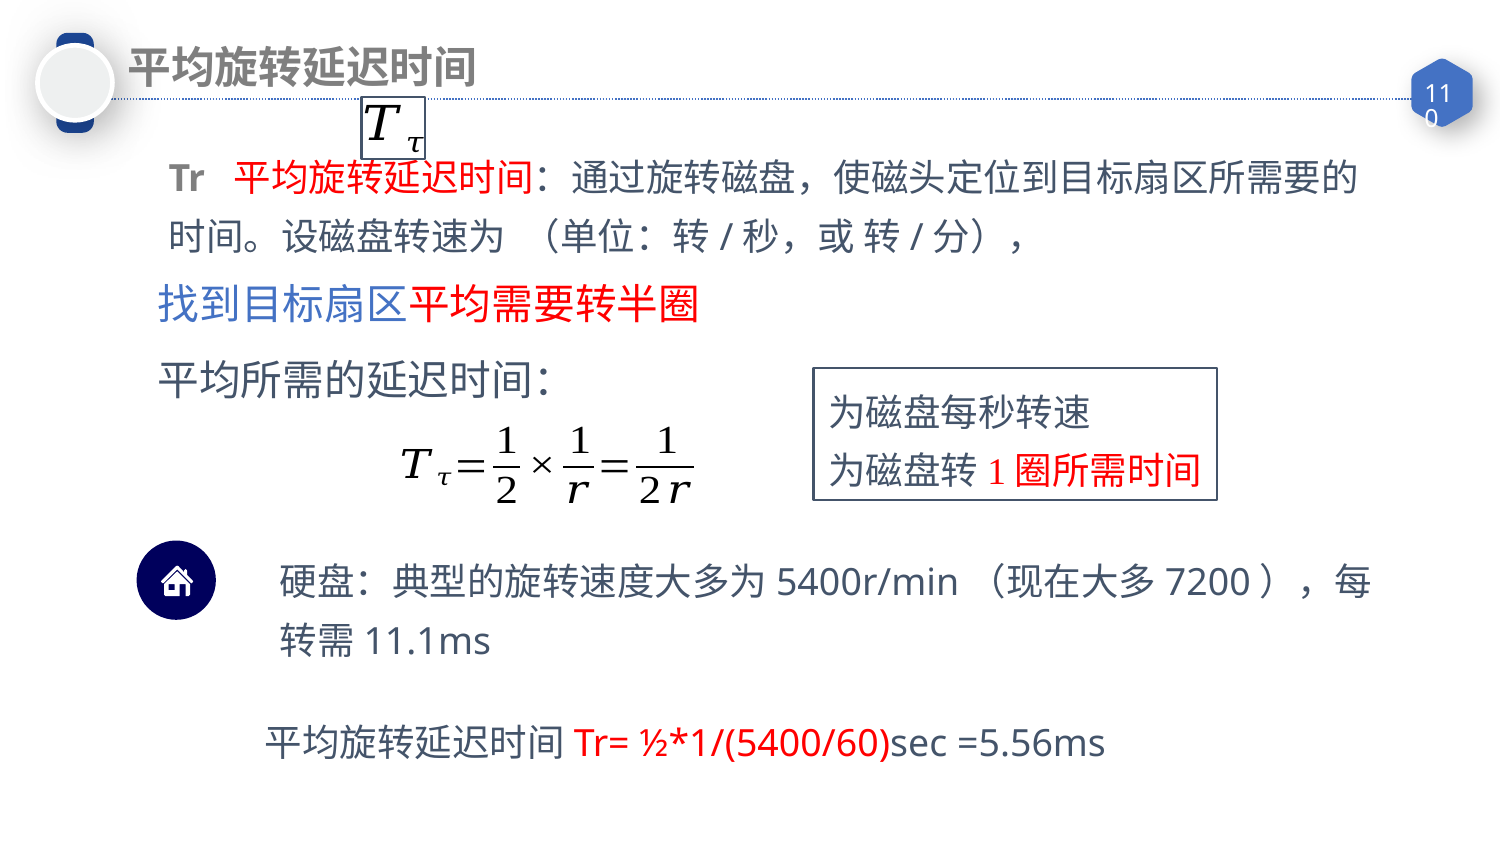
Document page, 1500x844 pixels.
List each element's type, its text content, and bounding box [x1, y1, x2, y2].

text_box 硬盘：典型的旋转速度大多为5400r/min（现在大多7200），每转需11.1ms [193, 541, 1400, 664]
text_box Tr 平均旋转延迟时间：通过旋转磁盘，使磁头定位到目标扇区所需要的时间。设磁盘转速为 （单位：转/秒，或 转/分）， [82, 137, 1404, 261]
text_box [161, 565, 194, 597]
text_box [136, 540, 216, 620]
text_box 平均所需的延迟时间： [142, 346, 893, 411]
text_box 找到目标扇区平均需要转半圈 [142, 270, 735, 336]
text_box 平均旋转延迟时间Tr= ½*1/(5400/60)sec =5.56ms [174, 696, 1302, 771]
